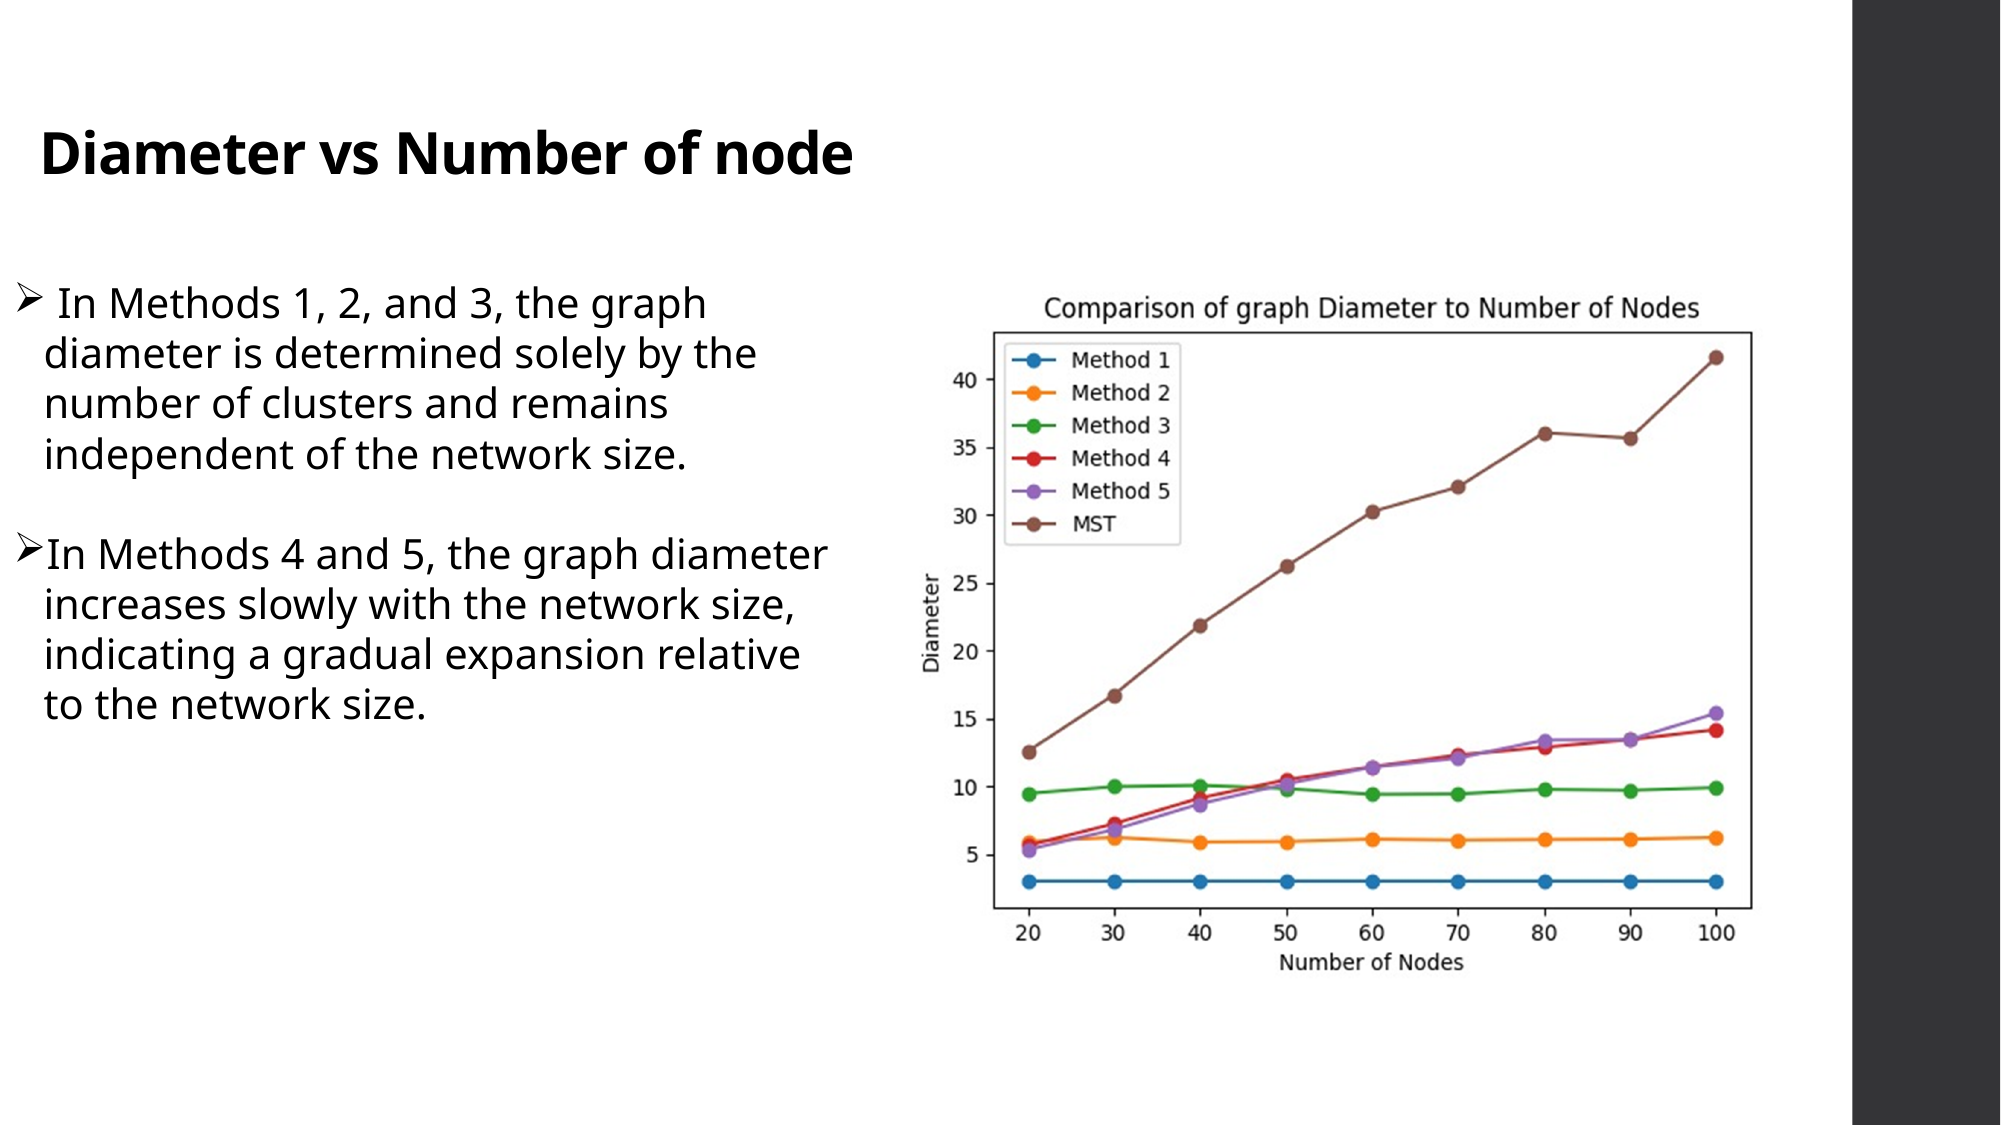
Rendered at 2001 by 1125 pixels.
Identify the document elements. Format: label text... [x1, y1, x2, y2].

picture [871, 241, 1849, 990]
text_box In Methods 1, 2, and 3, the graph diameter is determined solely by the number of clusters and remains independent of the network size. In Methods 4 and 5, the graph diameter increases slowly with the network size, indicating a gradual expansion relative to the network size. [0, 269, 864, 822]
title Diameter vs Number of node [25, 56, 977, 196]
